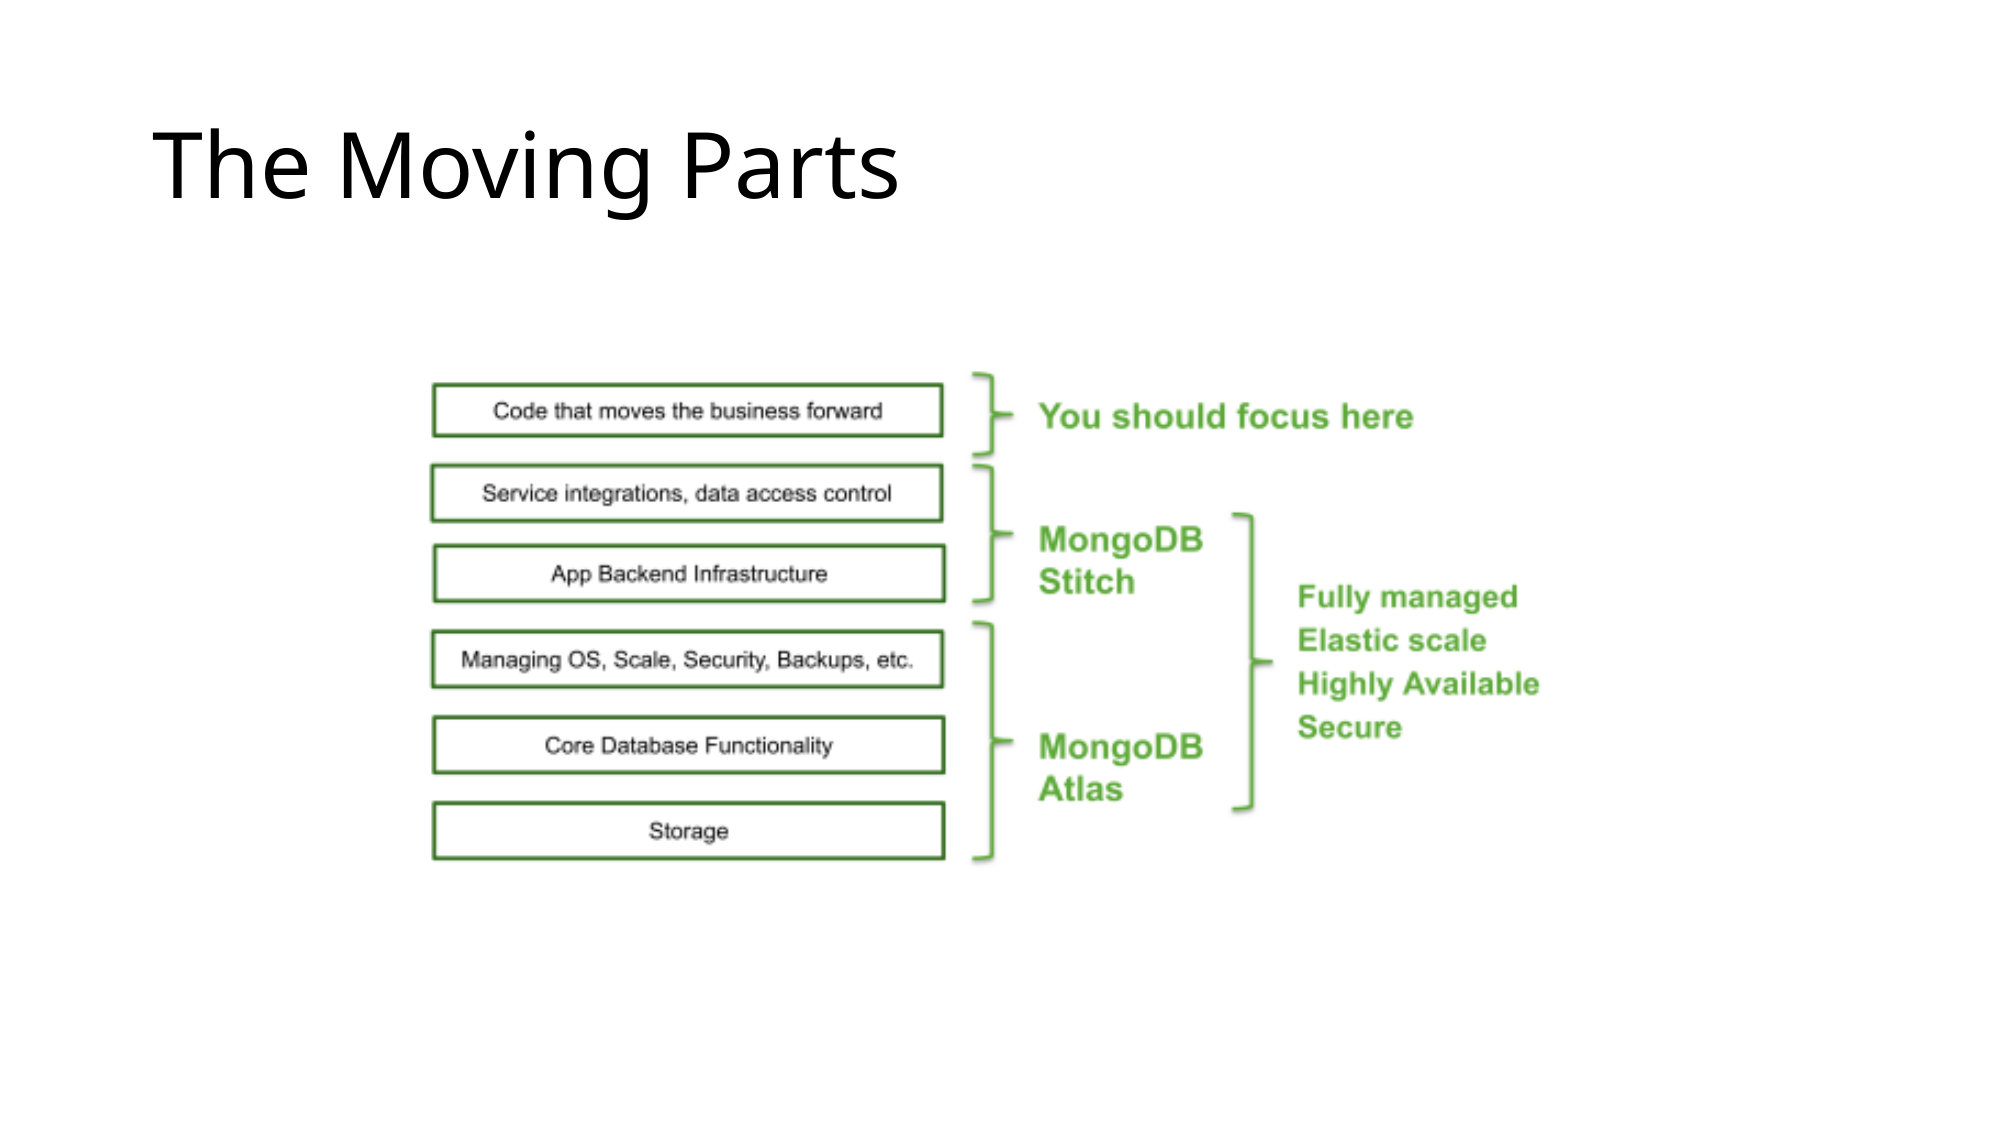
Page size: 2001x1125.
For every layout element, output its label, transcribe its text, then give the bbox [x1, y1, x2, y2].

title The Moving Parts [137, 59, 1863, 278]
picture [419, 370, 1581, 896]
